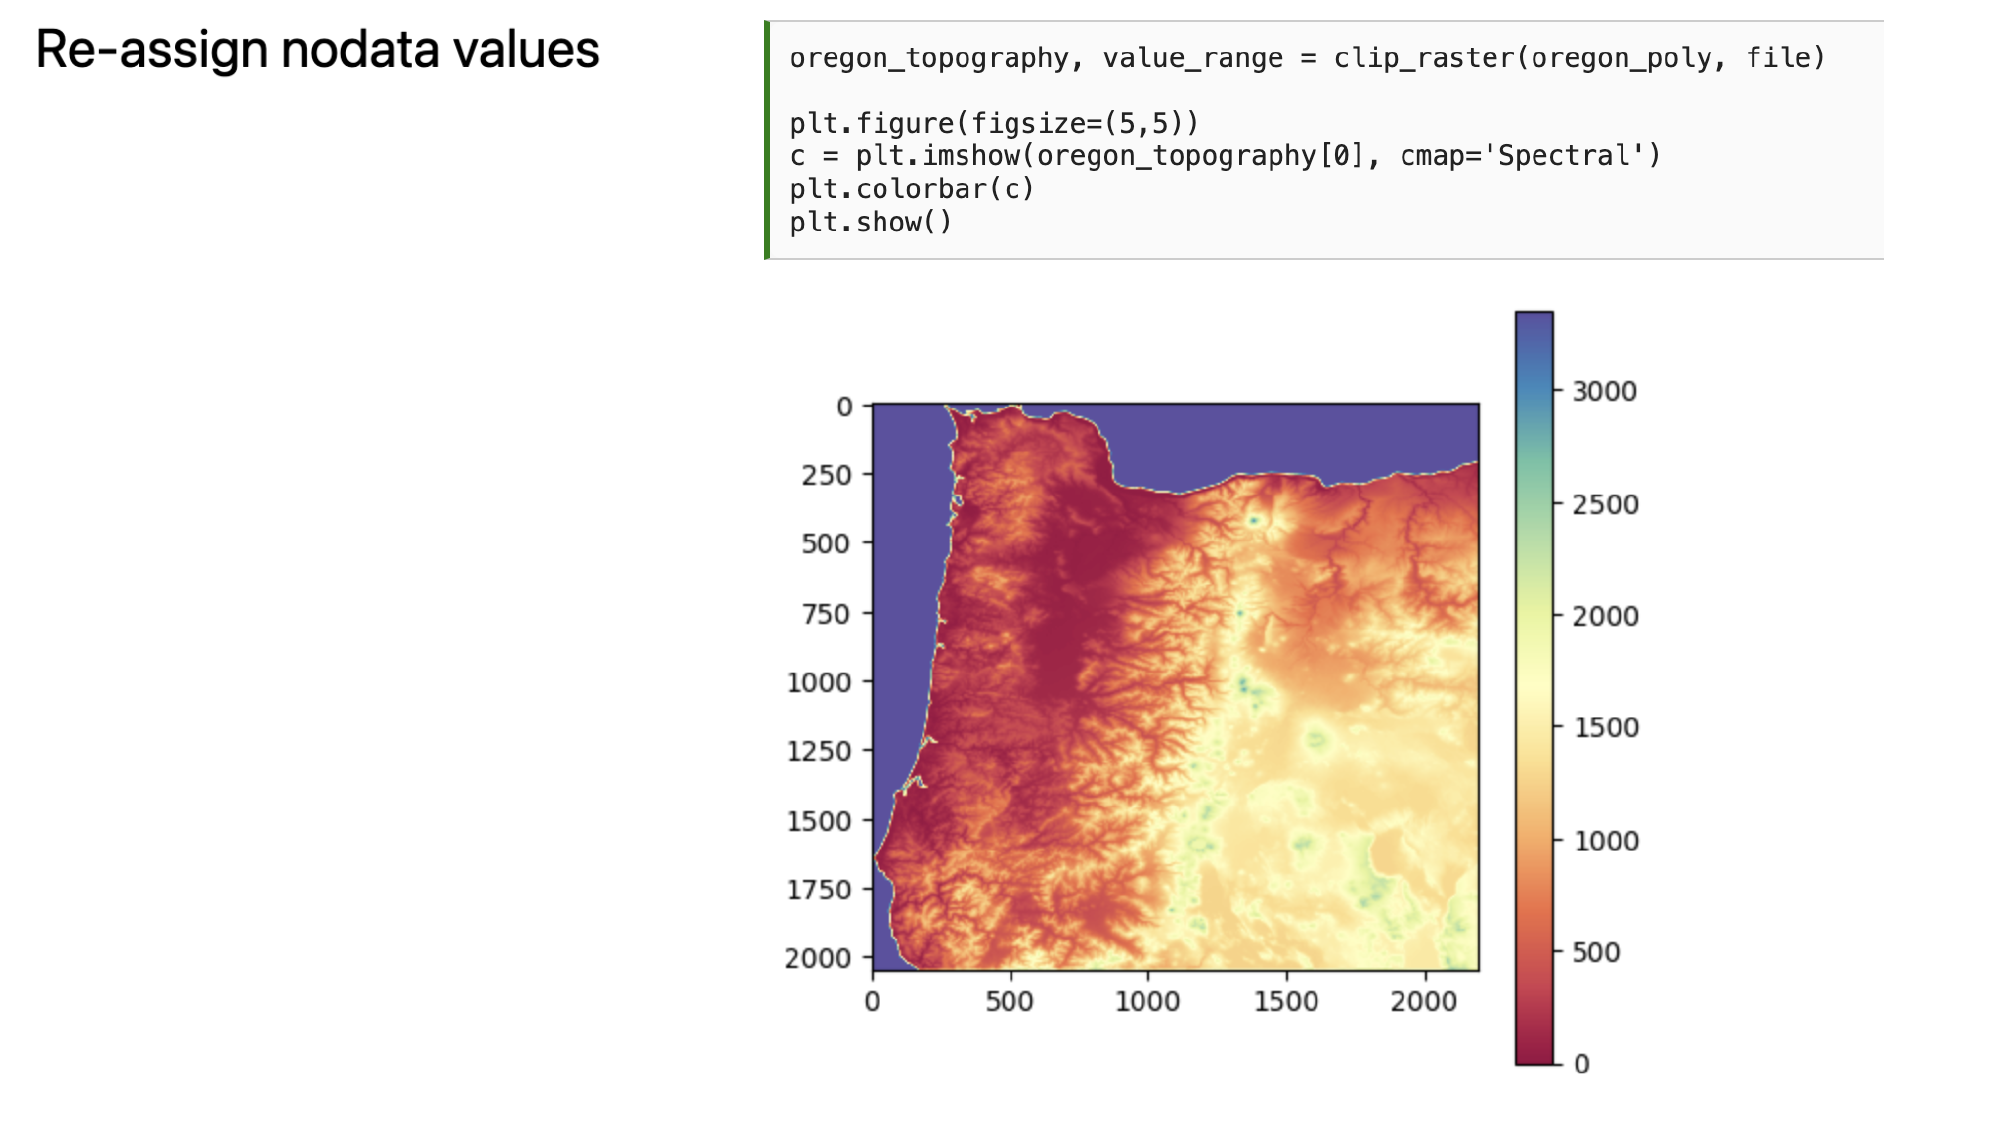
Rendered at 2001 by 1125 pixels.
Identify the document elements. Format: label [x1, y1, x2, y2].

picture [748, 8, 1884, 1117]
picture [0, 0, 646, 96]
